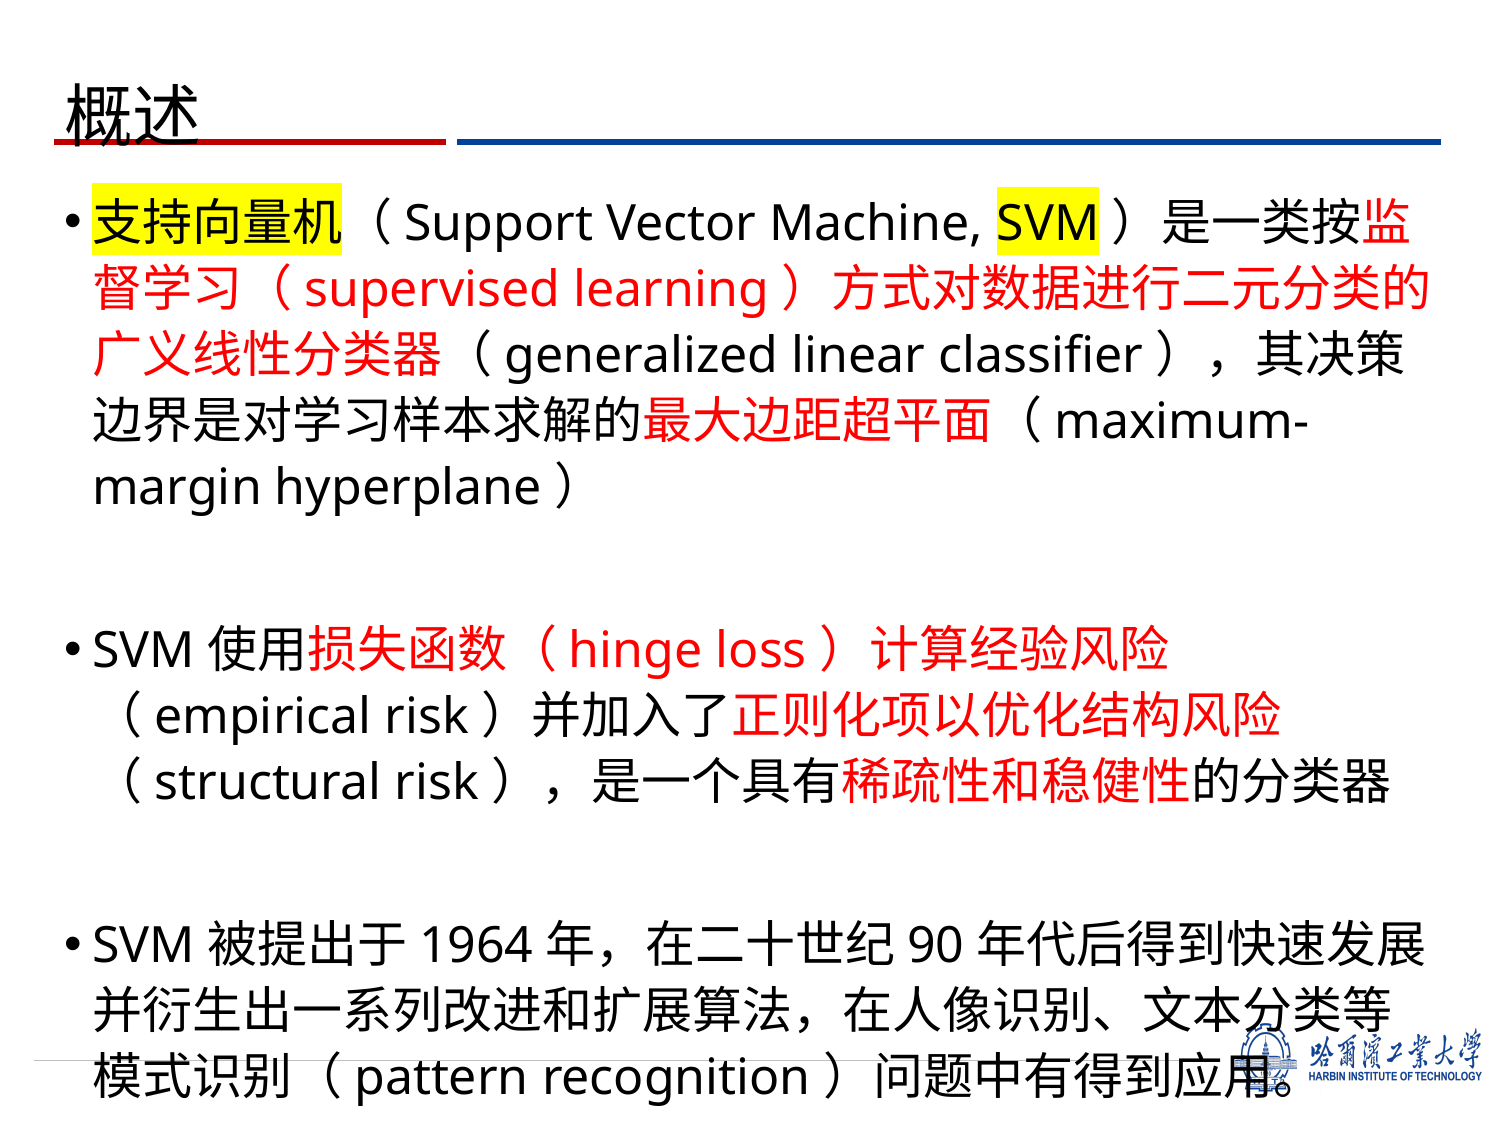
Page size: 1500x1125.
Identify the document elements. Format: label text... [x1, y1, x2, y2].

picture [1456, 1023, 1482, 1094]
title 概述 [49, 51, 1450, 164]
list 支持向量机（Support Vector Machine, SVM）是一类按监督学习（supervised learning）方式对数据进行二元分类的广义线性分类器（generalized linear classifier），其决策边界是对学习样本求解的最大边距超平面（maximum-margin hyperplane） SVM使用损失函数（hinge loss）计算经验风险（empirical risk）并加入了正则化项以优化结构风险（structural risk），是一个具有稀疏性和稳健性的分类器 SVM被提出于1964年，在二十世纪90年代后得到快速发展并衍生出一系列改进和扩展算法，在人像识别、文本分类等模式识别（pattern recognition）问题中有得到应用。 [49, 177, 1456, 1115]
